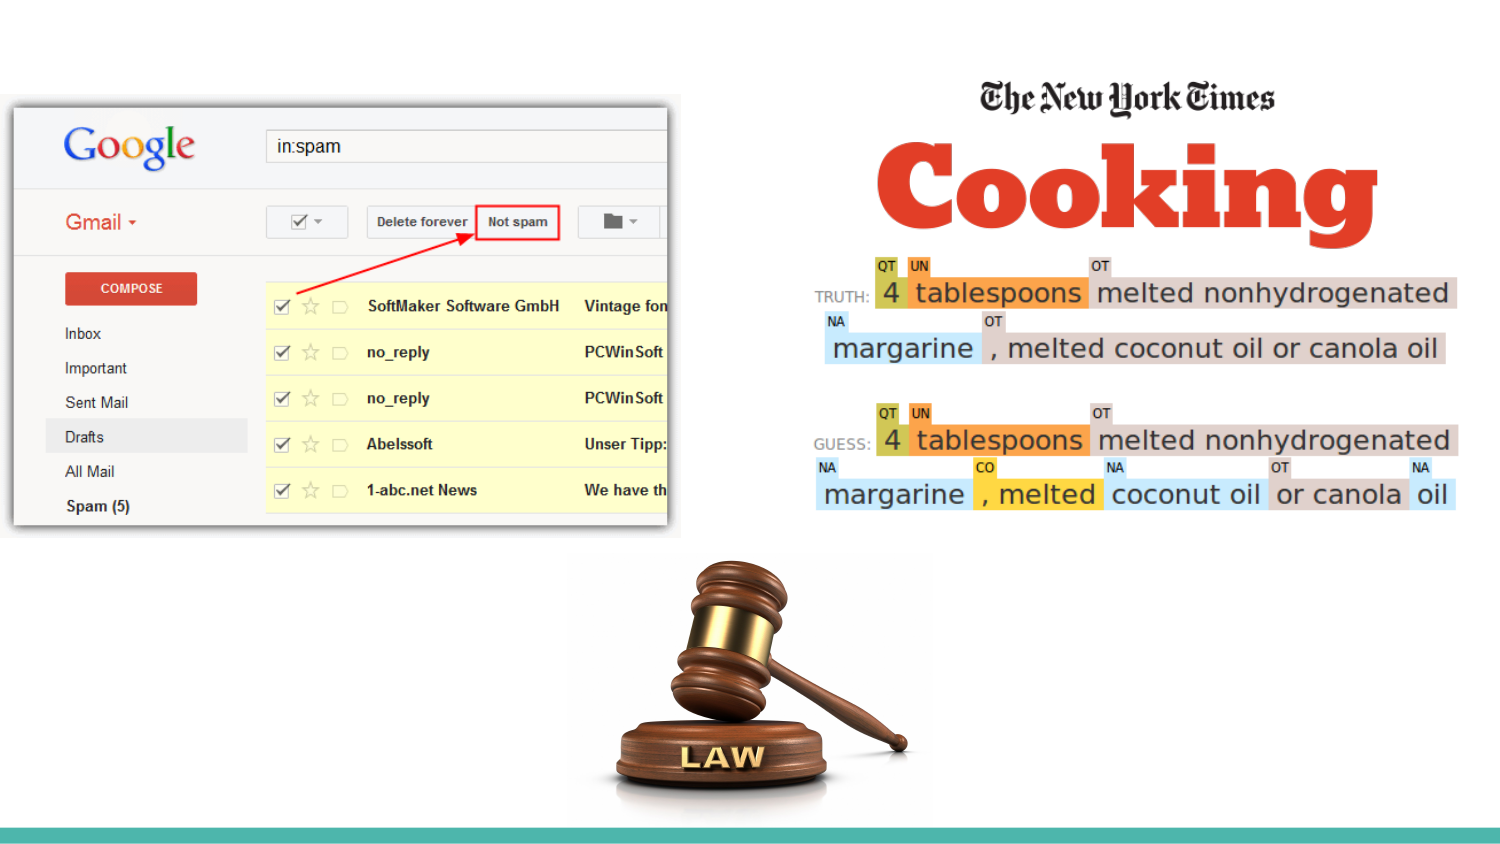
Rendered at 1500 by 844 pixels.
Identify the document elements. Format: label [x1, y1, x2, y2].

text_box [791, 39, 1500, 538]
picture [567, 552, 933, 827]
picture [0, 94, 681, 538]
